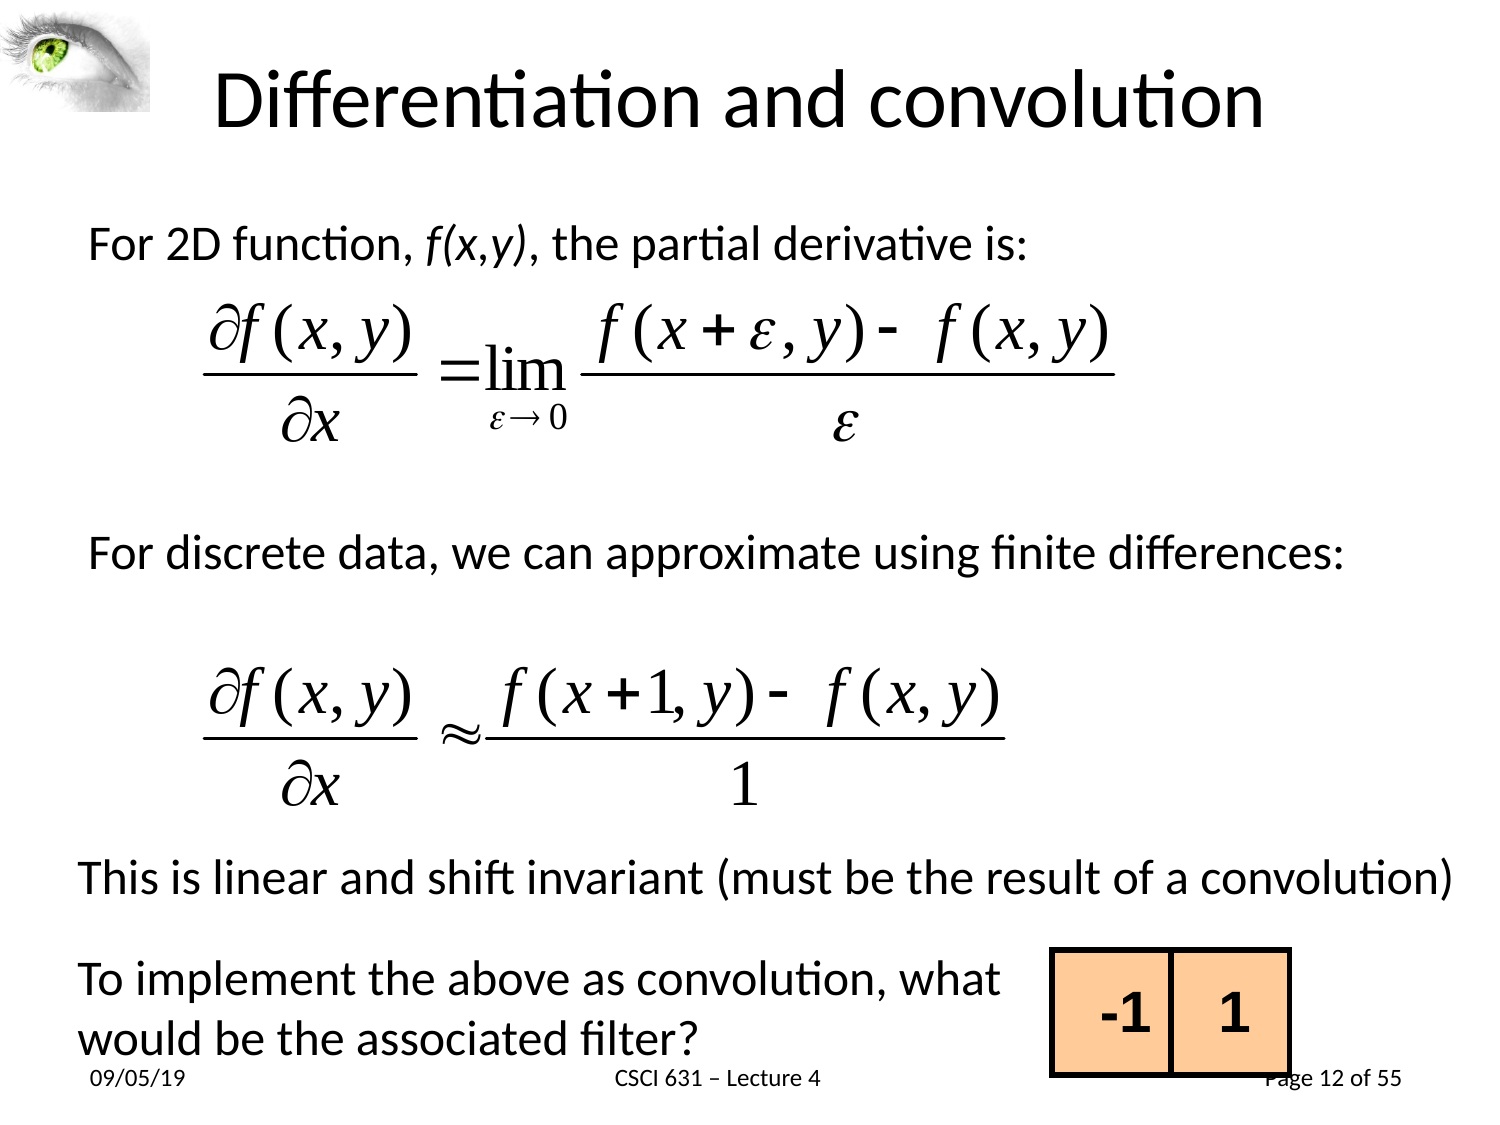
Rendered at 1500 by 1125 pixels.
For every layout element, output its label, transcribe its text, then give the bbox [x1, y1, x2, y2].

title Differentiation and convolution [103, 0, 1379, 188]
picture [0, 0, 103, 112]
table_header 1 [1174, 953, 1287, 1072]
table_header -1 [1055, 953, 1168, 1072]
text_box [192, 650, 1018, 821]
list For 2D function, f(x,y), the partial derivative is: For discrete data, we can approximate using finite differences: [73, 203, 1409, 837]
text_box To implement the above as convolution, what would be the associated filter? [62, 938, 1038, 1075]
text_box This is linear and shift invariant (must be the result of a convolution) [62, 837, 1488, 938]
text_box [192, 286, 1128, 457]
